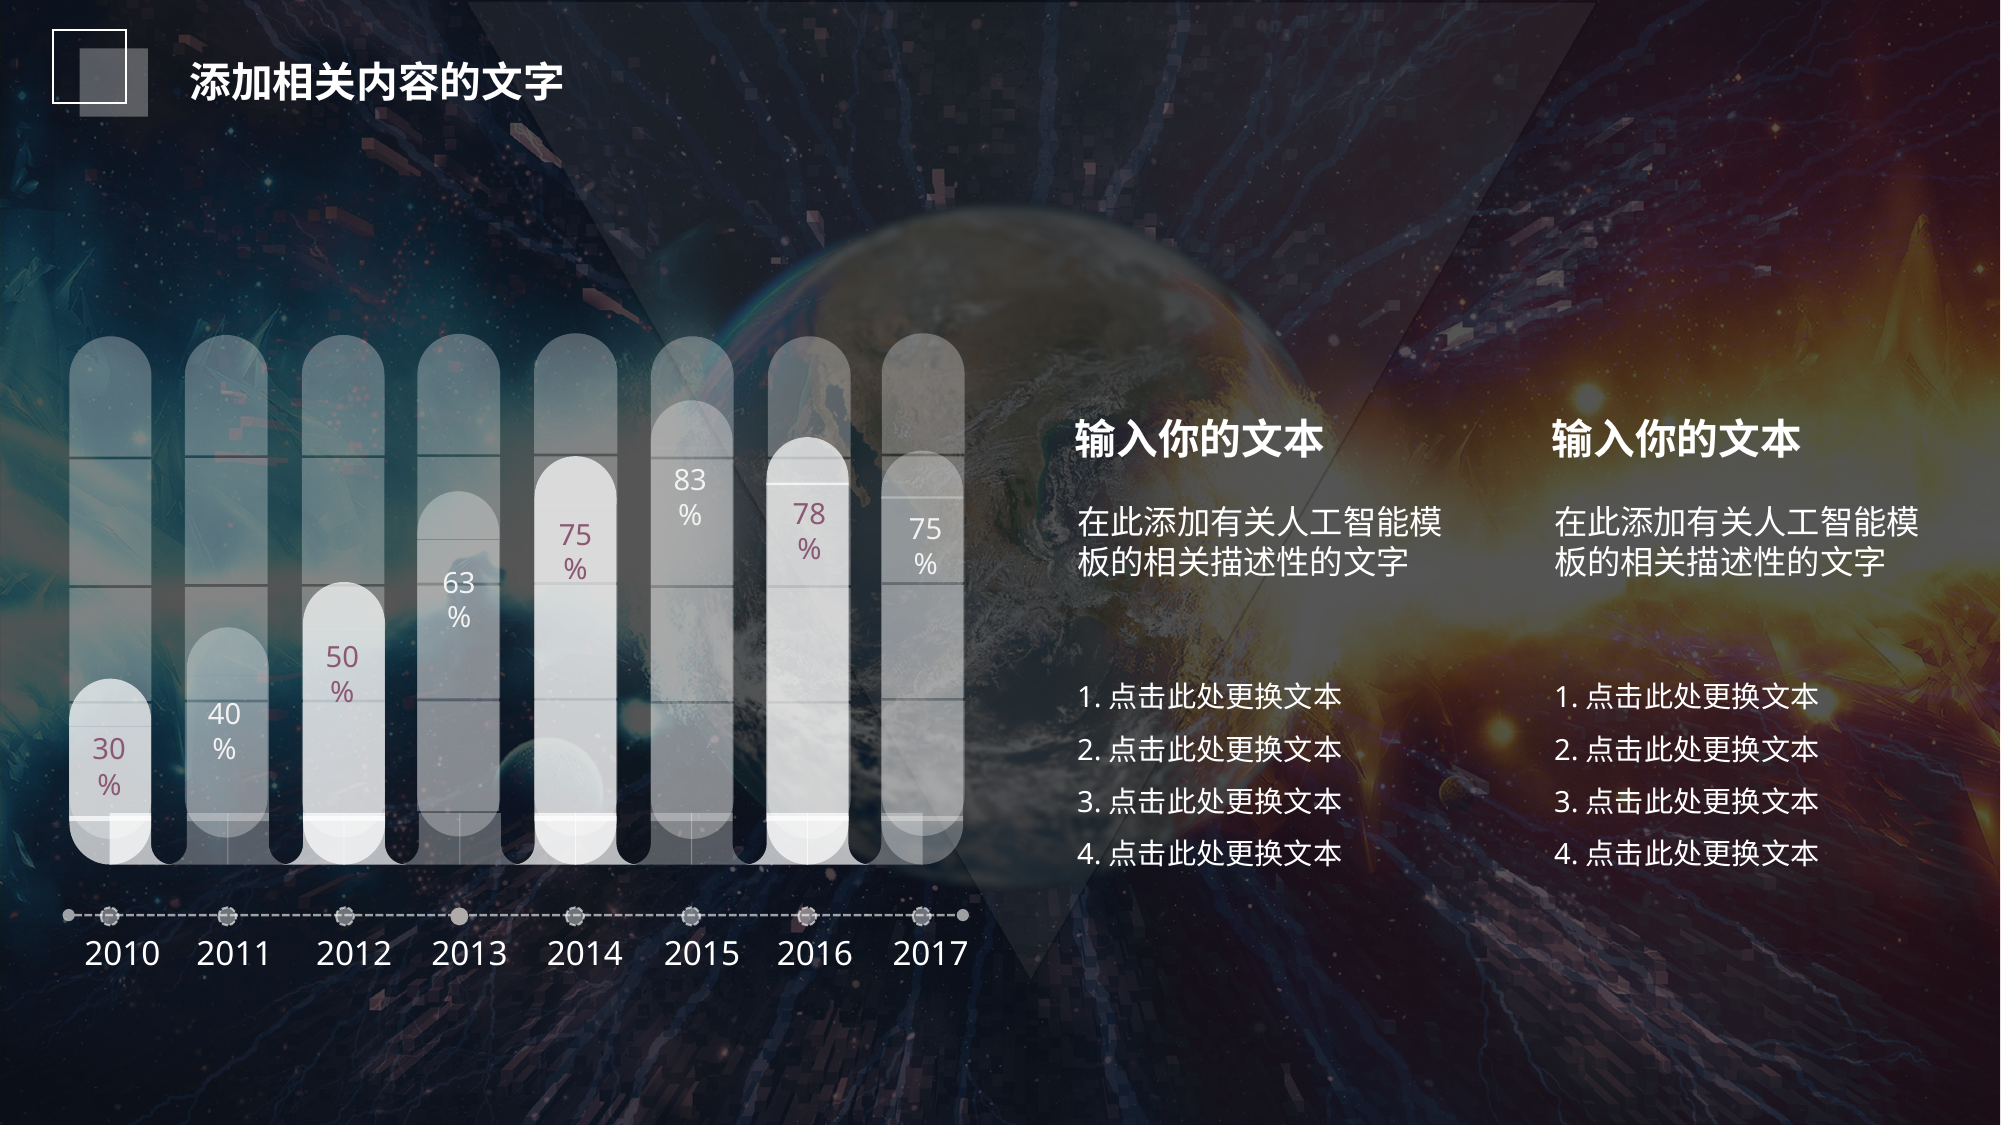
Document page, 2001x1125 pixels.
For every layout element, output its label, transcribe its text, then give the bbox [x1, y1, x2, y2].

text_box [66, 333, 977, 991]
text_box 在此添加有关人工智能模板的相关描述性的文字 [1062, 494, 1482, 589]
text_box 输入你的文本 [1536, 405, 1959, 470]
text_box 1.点击此处更换文本 2.点击此处更换文本 3.点击此处更换文本 4.点击此处更换文本 [1539, 653, 2000, 879]
text_box 1.点击此处更换文本 2.点击此处更换文本 3.点击此处更换文本 4.点击此处更换文本 [1062, 653, 1537, 879]
text_box 在此添加有关人工智能模板的相关描述性的文字 [1539, 494, 1959, 589]
text_box 输入你的文本 [1059, 405, 1482, 470]
